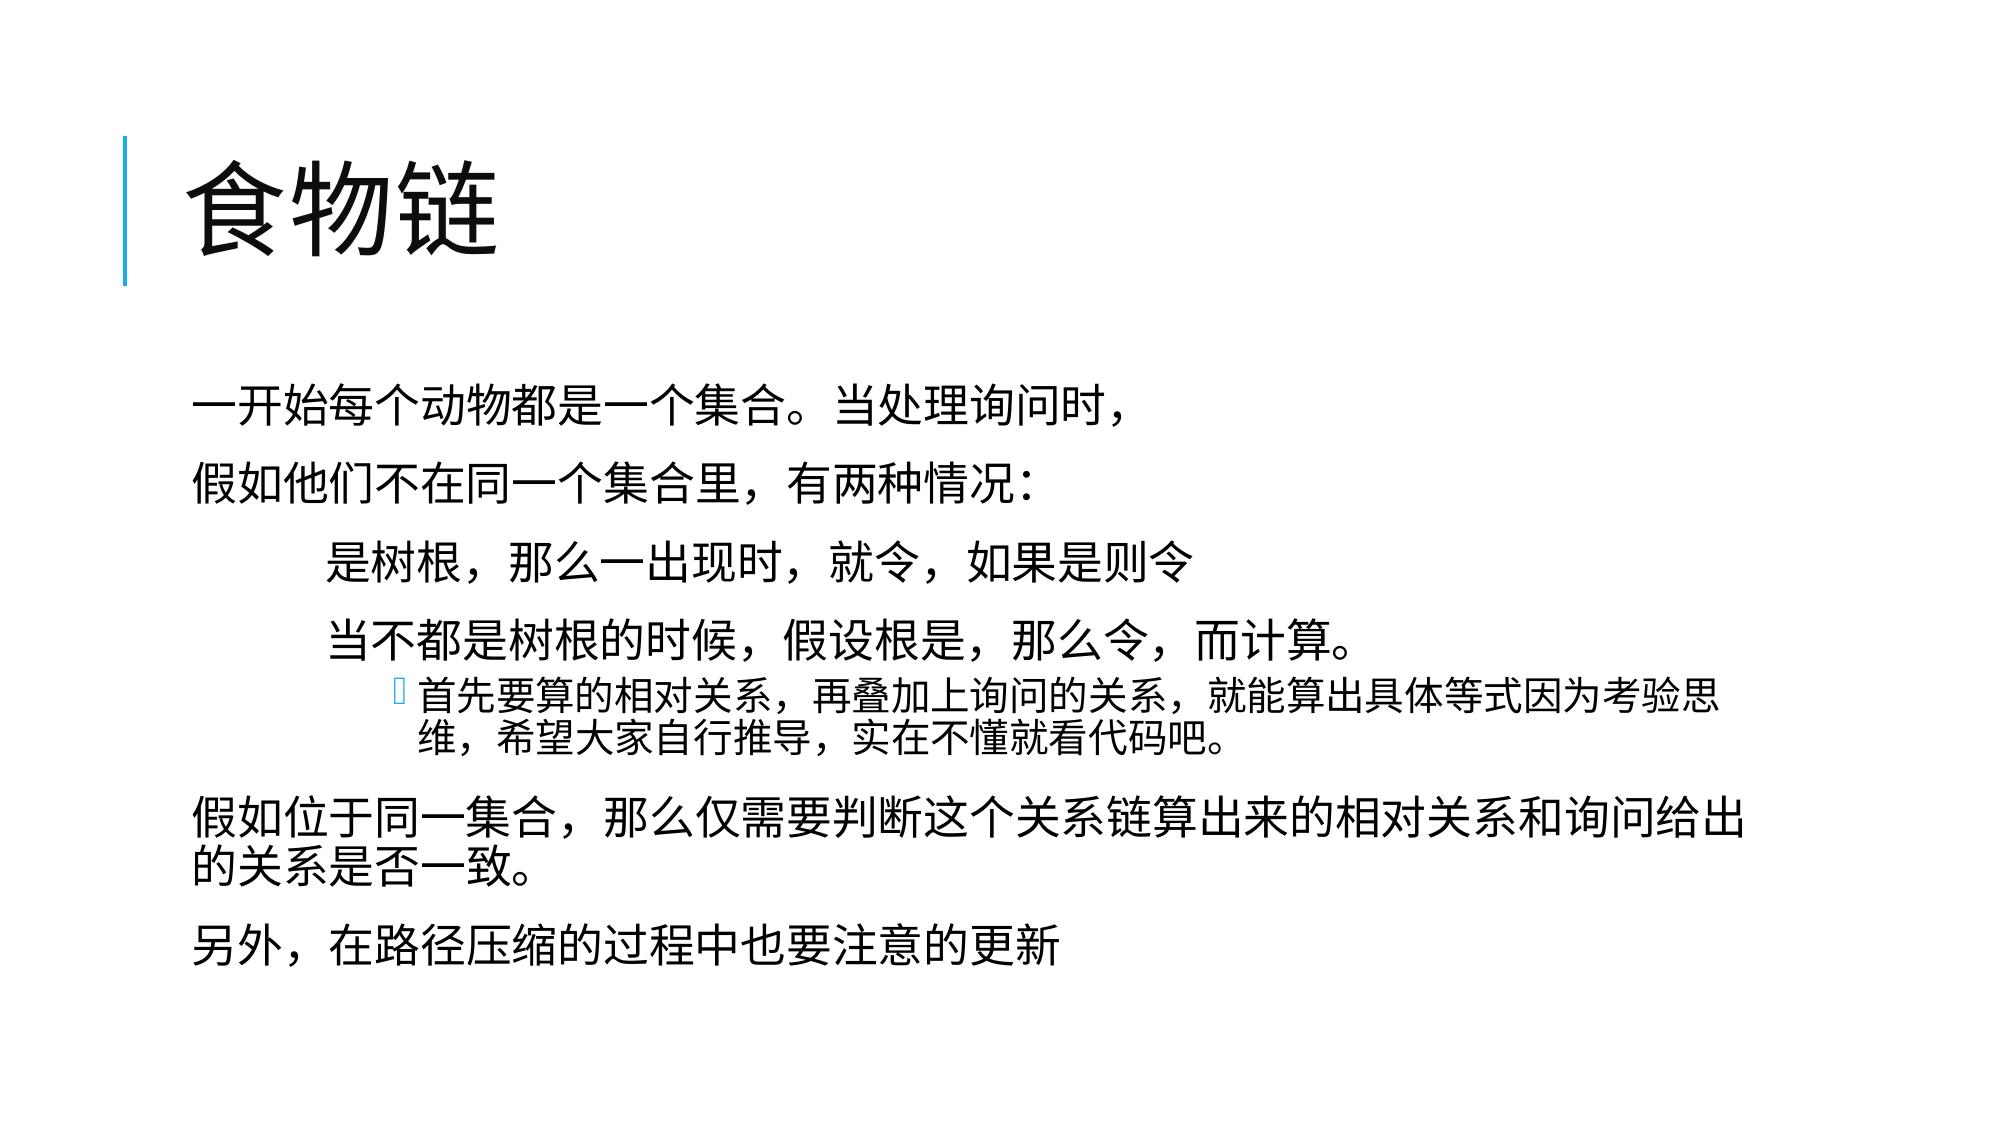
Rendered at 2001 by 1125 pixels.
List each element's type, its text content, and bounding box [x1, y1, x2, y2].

title 食物链 [168, 96, 1763, 342]
